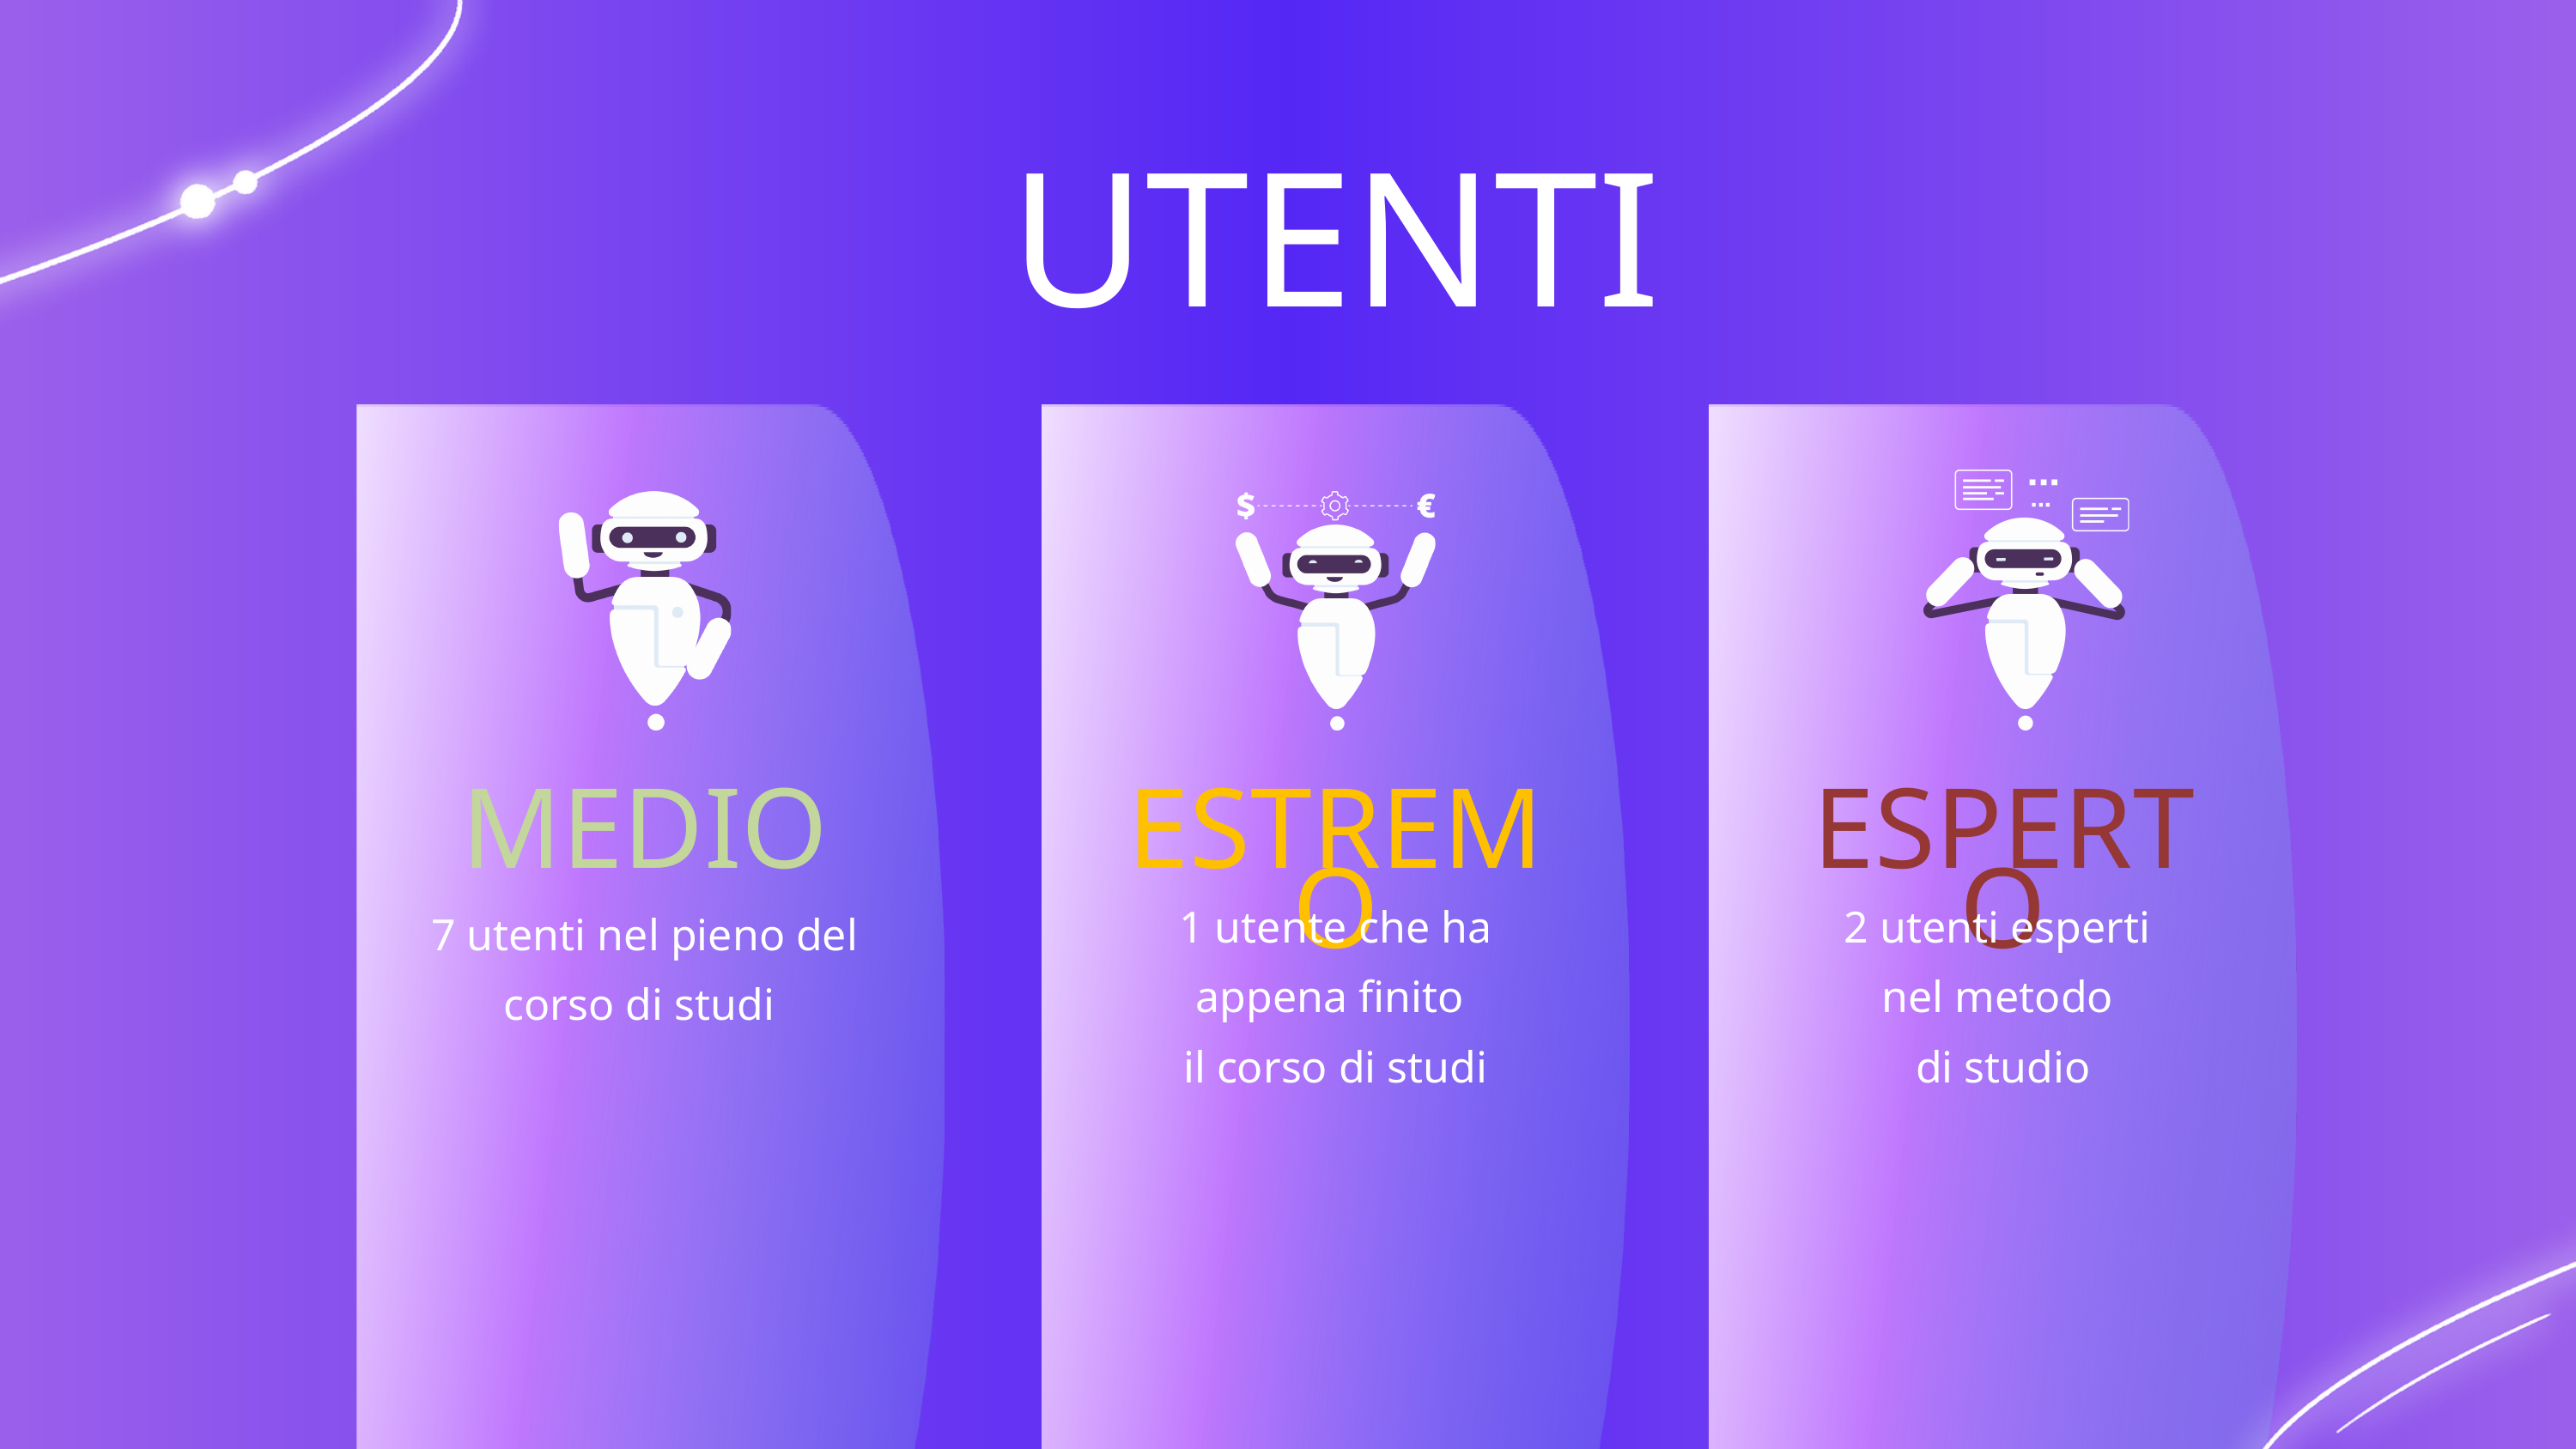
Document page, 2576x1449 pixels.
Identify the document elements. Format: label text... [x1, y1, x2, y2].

text_box 7 utenti nel pieno del corso di studi [430, 888, 859, 1029]
text_box [0, 0, 495, 556]
text_box [1709, 404, 2297, 1449]
text_box ESTREMO [1103, 810, 1568, 971]
text_box ESPERTO [1771, 810, 2235, 971]
text_box [1042, 404, 1630, 1449]
text_box [558, 491, 732, 731]
text_box [1923, 470, 2129, 731]
text_box [2197, 999, 2576, 1449]
text_box UTENTI [794, 210, 1877, 345]
text_box MEDIO [413, 810, 877, 891]
text_box [1236, 491, 1436, 731]
text_box 2 utenti esperti nel metodo di studio [1789, 882, 2217, 1092]
text_box [356, 404, 945, 1449]
text_box 1 utente che ha appena finito il corso di studi [1121, 882, 1550, 1092]
